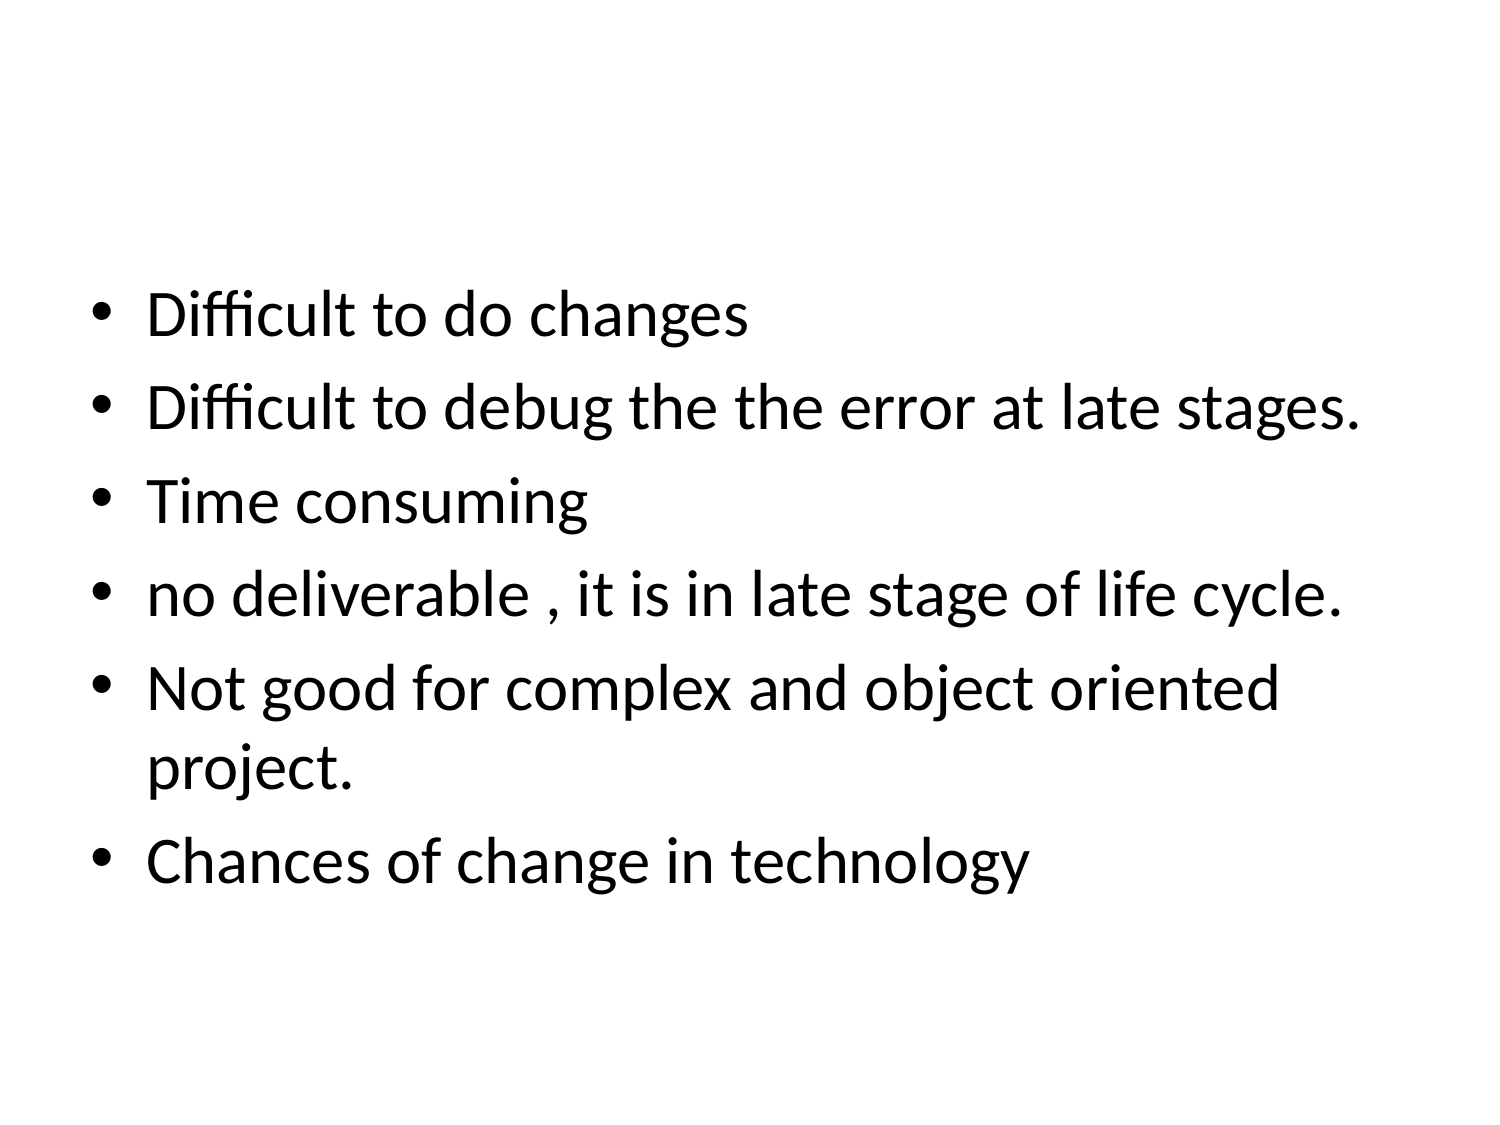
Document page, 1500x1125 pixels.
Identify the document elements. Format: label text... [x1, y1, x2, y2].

list Difficult to do changes Difficult to debug the the error at late stages. Time consuming no deliverable , it is in late stage of life cycle. Not good for complex and object oriented project. Chances of change in technology [75, 262, 1425, 1005]
